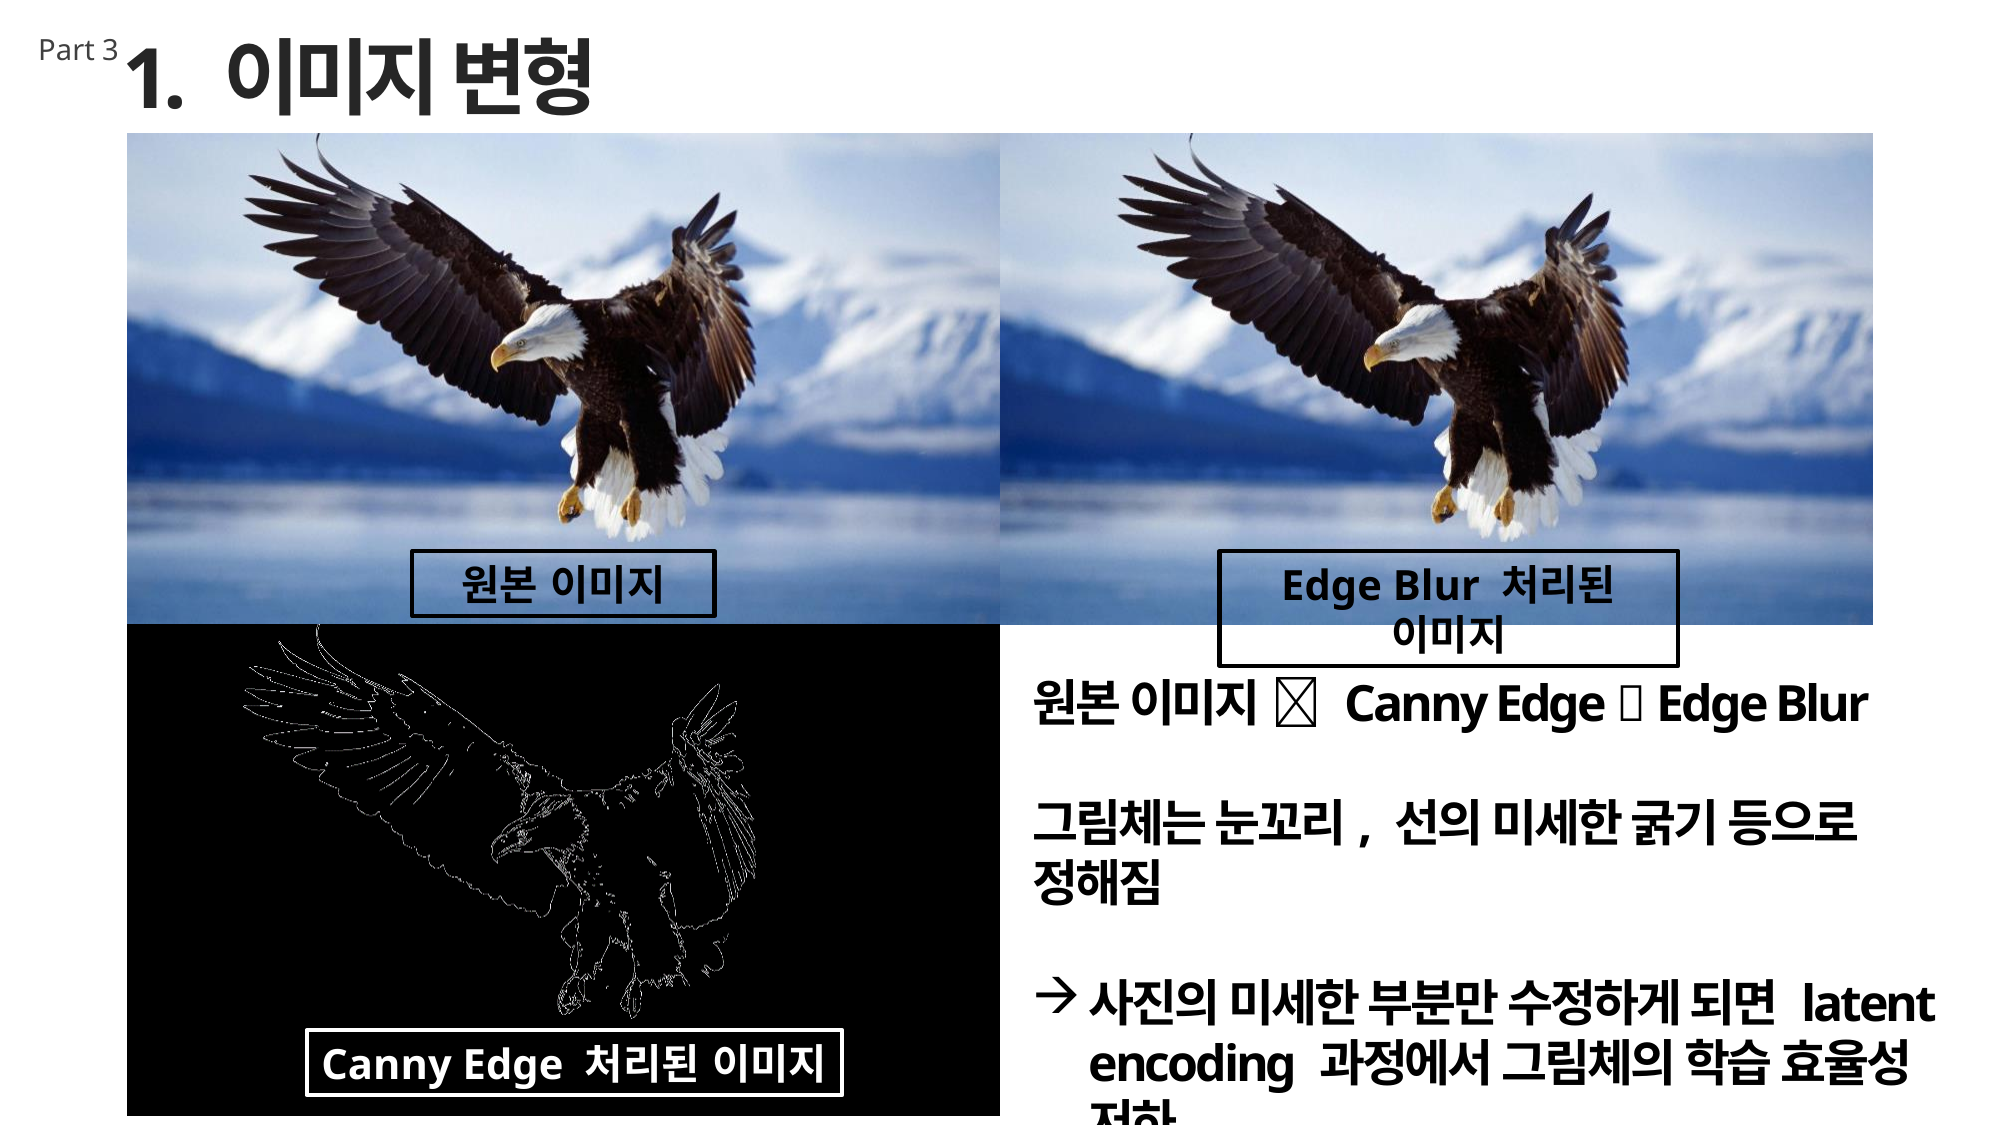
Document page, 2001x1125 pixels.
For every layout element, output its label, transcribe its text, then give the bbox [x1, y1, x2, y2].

text_box Edge Blur 처리된 이미지 [1219, 625, 1679, 663]
text_box Part 3 [23, 23, 108, 74]
picture [127, 133, 1873, 1116]
text_box 1. 이미지 변형 [108, 17, 613, 133]
text_box 원본 이미지  Canny Edge  Edge Blur 그림체는 눈꼬리, 선의 미세한 굵기 등으로 정해짐 사진의 미세한 부분만 수정하게 되면 latent encoding 과정에서 그림체의 학습 효율성 저하 [1017, 663, 2000, 1125]
